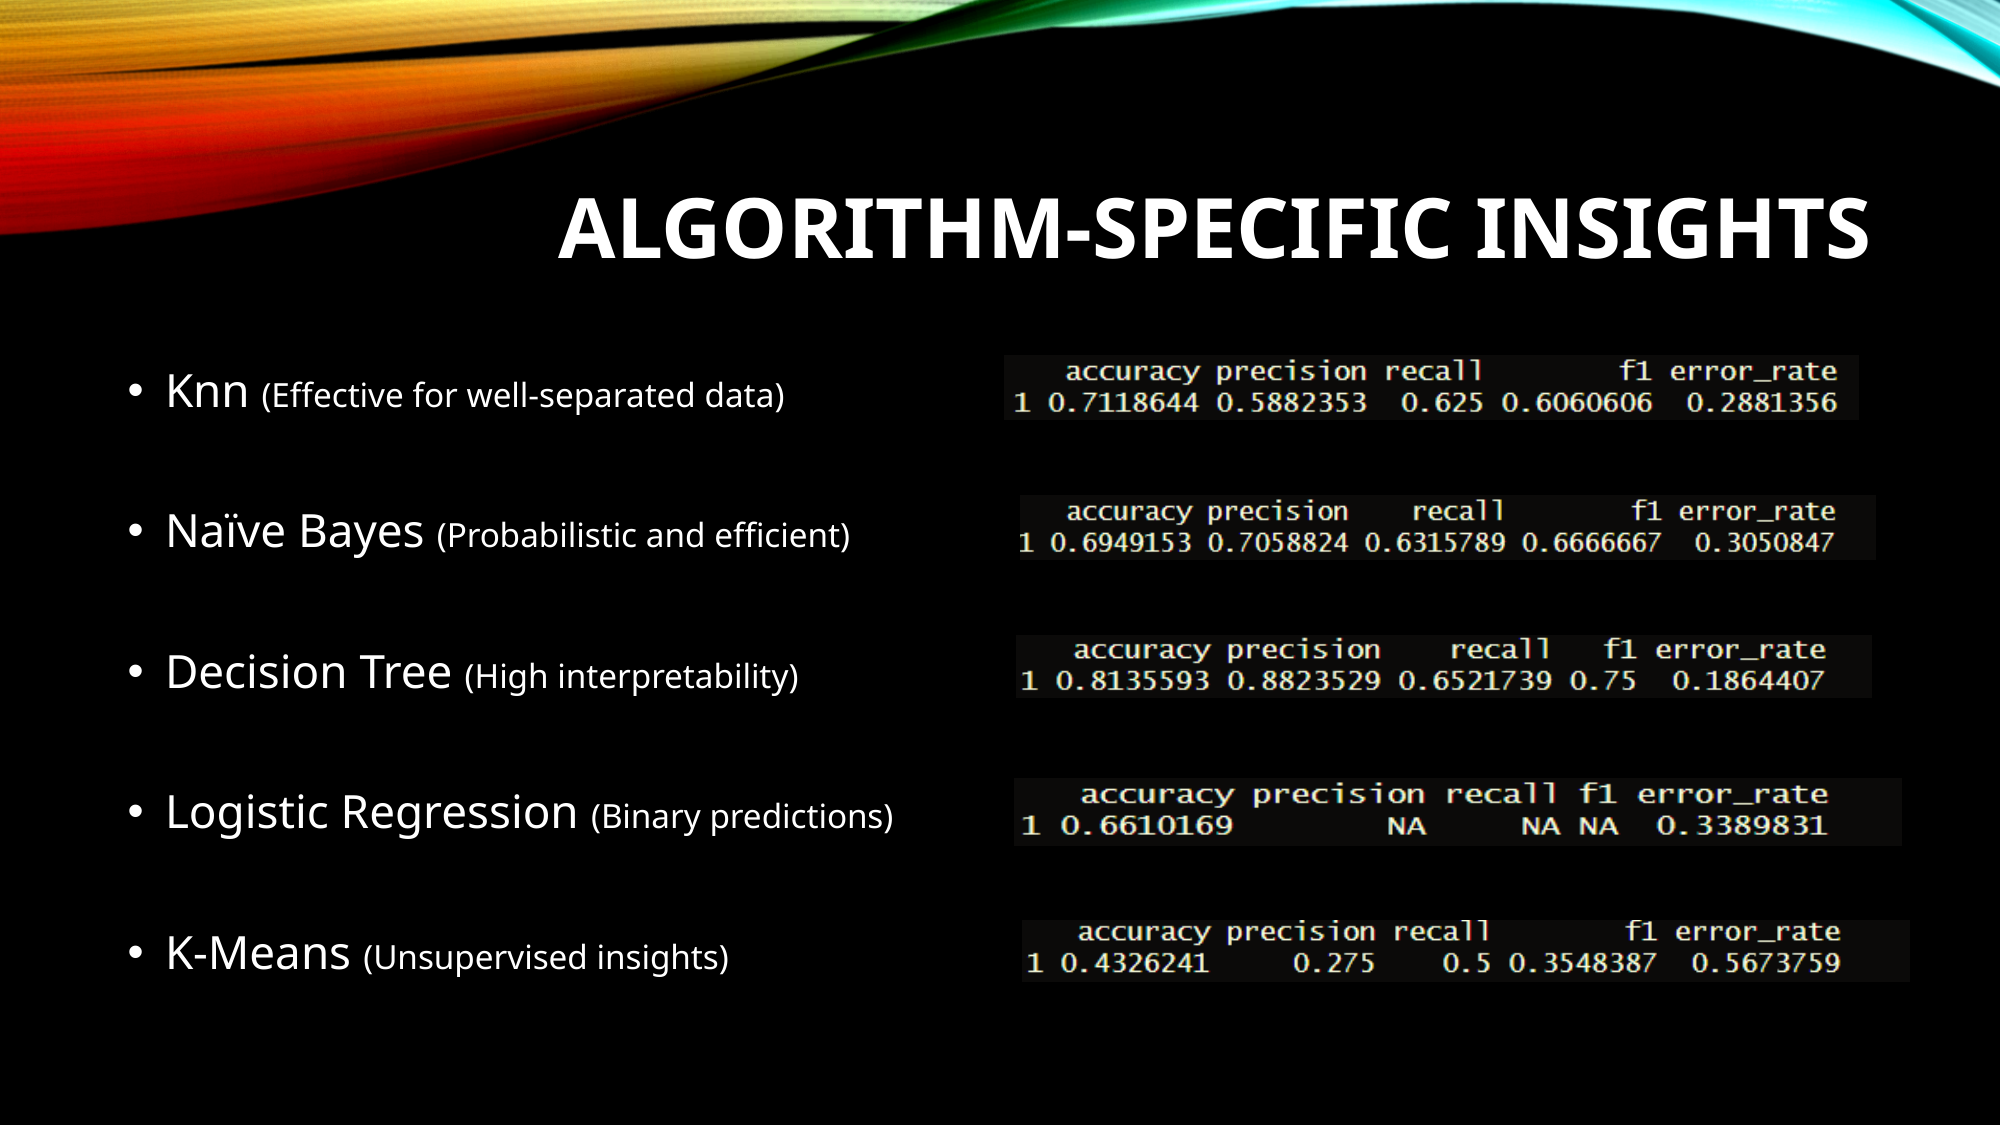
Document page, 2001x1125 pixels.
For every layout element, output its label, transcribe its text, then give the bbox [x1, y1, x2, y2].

list Knn (Effective for well-separated data) Naïve Bayes (Probabilistic and efficient) Decision Tree (High interpretability) Logistic Regression (Binary predictions) K-Means (Unsupervised insights) [112, 360, 1888, 1021]
picture [1003, 355, 1860, 420]
picture [1016, 634, 1873, 698]
picture [0, 0, 2000, 237]
picture [1021, 920, 1910, 982]
title Algorithm-Specific Insights [474, 125, 1888, 338]
picture [1020, 495, 1876, 561]
picture [1013, 778, 1902, 847]
